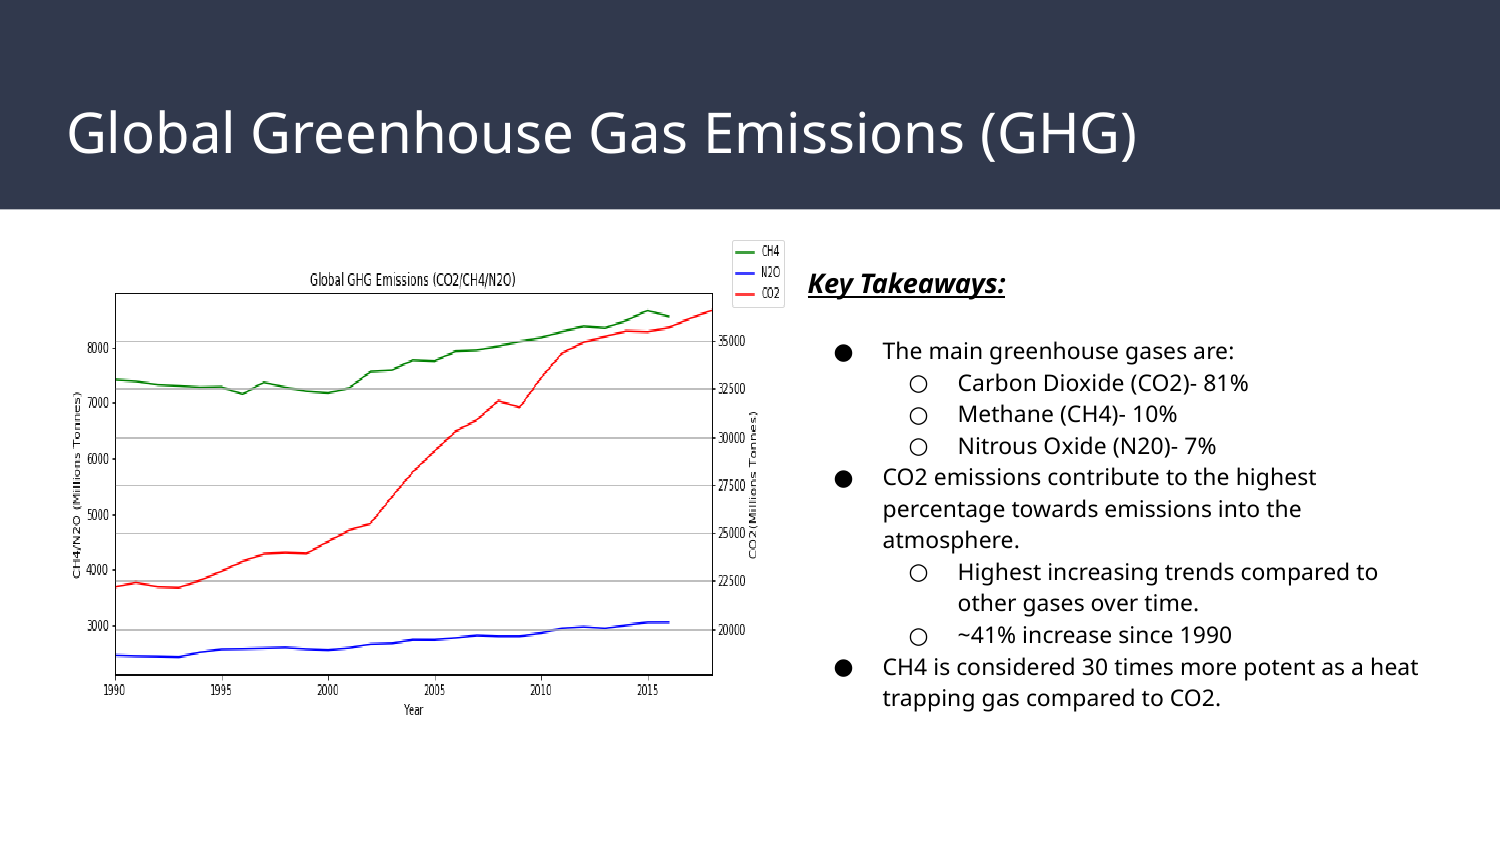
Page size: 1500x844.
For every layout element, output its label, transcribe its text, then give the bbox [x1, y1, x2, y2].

picture [18, 233, 788, 739]
title Global Greenhouse Gas Emissions (GHG) [51, 82, 1449, 185]
list Key Takeaways: The main greenhouse gases are: Carbon Dioxide (CO2)- 81% Methane (CH4)- 10% Nitrous Oxide (N20)- 7% CO2 emissions contribute to the highest percentage towards emissions into the atmosphere. Highest increasing trends compared to other gases over time. ~41% increase since 1990 CH4 is considered 30 times more potent as a heat trapping gas compared to CO2. [792, 247, 1449, 752]
